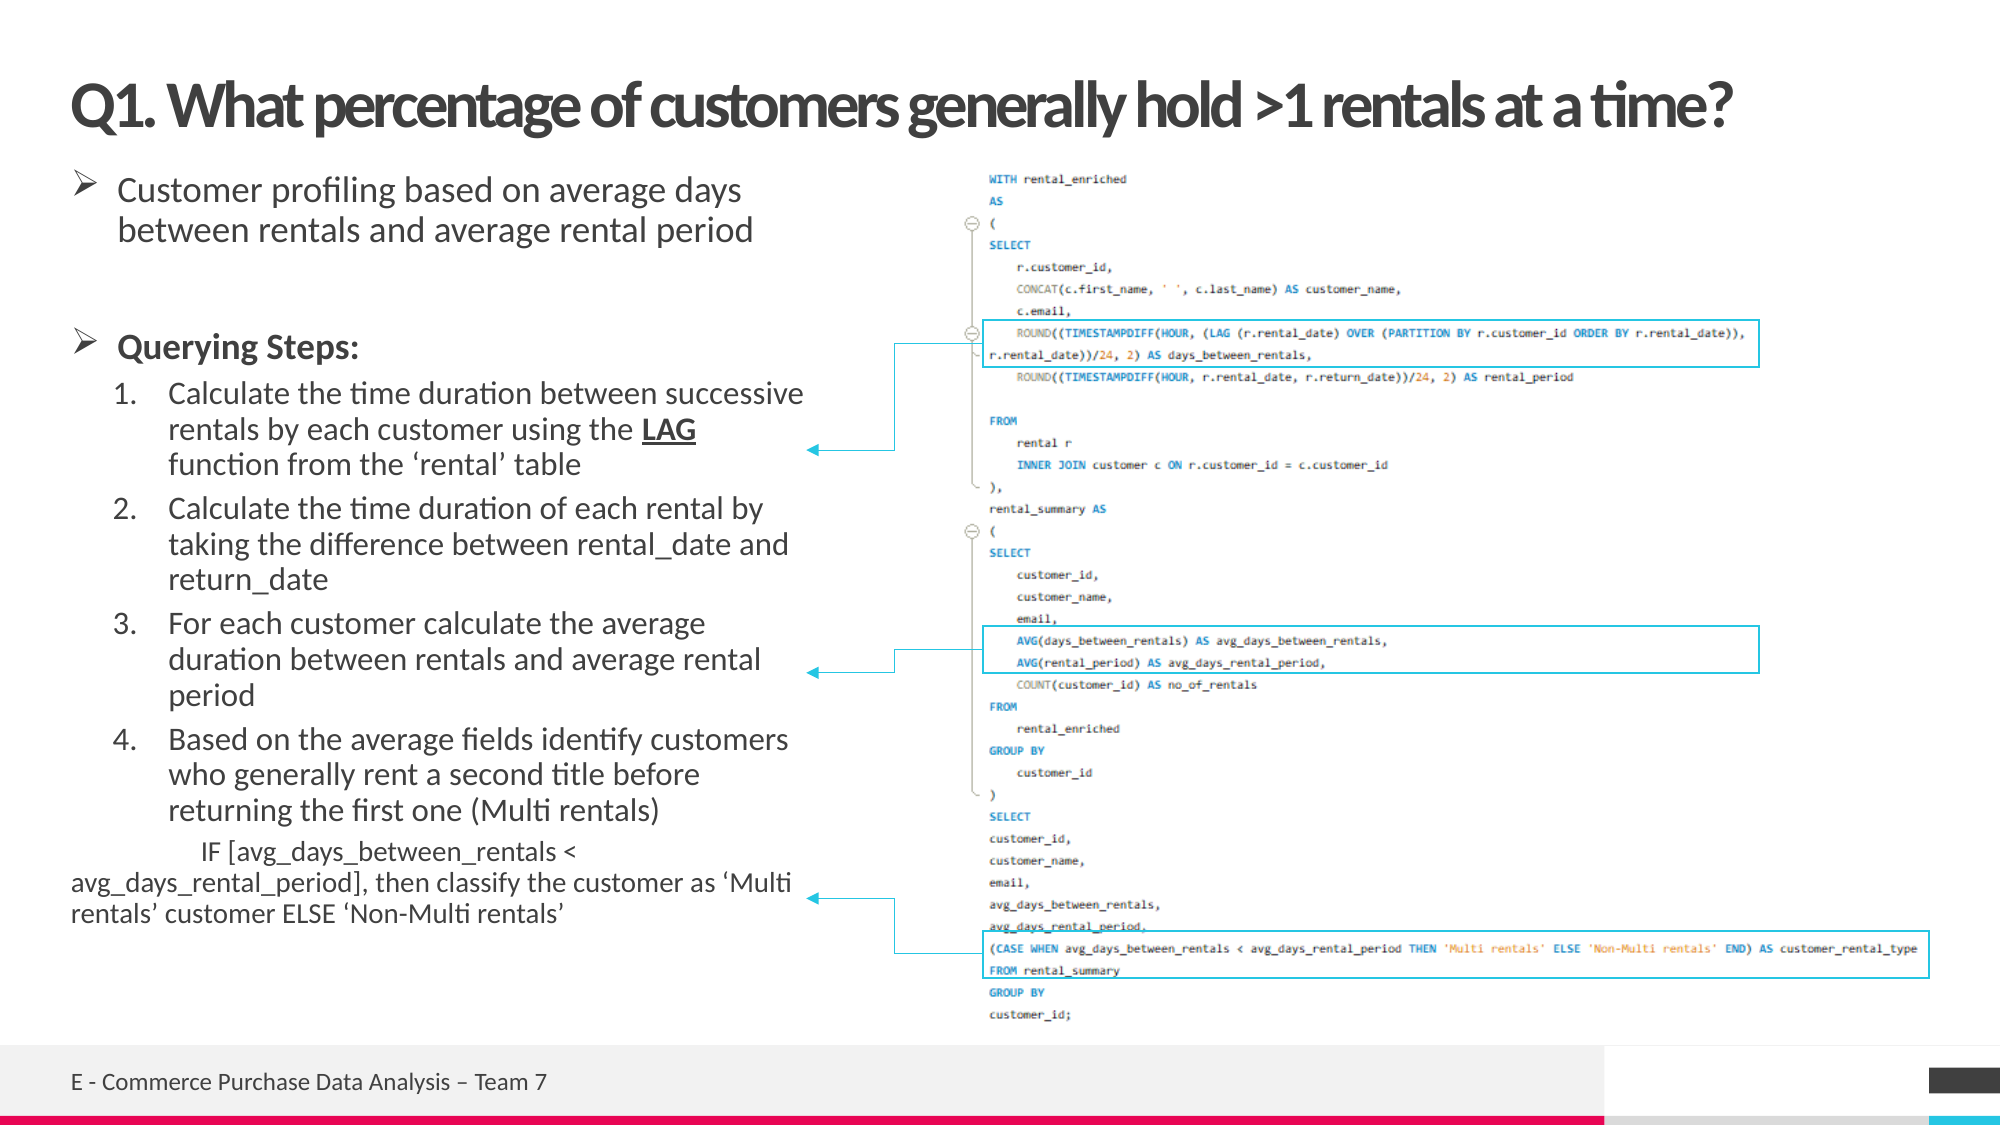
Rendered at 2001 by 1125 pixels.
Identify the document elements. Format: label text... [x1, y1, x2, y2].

text_box [806, 892, 951, 954]
title Q1. What percentage of customers generally hold >1 rentals at a time? [70, 70, 1967, 143]
text_box E - Commerce Purchase Data Analysis – Team 7 [70, 1065, 1000, 1096]
slide_number [1928, 1067, 2000, 1094]
list Customer profiling based on average days between rentals and average rental period Querying Steps: Calculate the time duration between successive rentals by each customer using the LAG function from the ‘rental’ table Calculate the time duration of each rental by taking the difference between rental_date and return_date For each customer calculate the average duration between rentals and average rental period Based on the average fields identify customers who generally rent a second title before returning the first one (Multi rentals) IF [avg_days_between_rentals < avg_days_rental_period], then classify the customer as ‘Multi rentals’ customer ELSE ‘Non-Multi rentals’ [70, 169, 807, 1017]
text_box [806, 649, 951, 680]
text_box [806, 343, 951, 457]
picture [951, 160, 1930, 1038]
